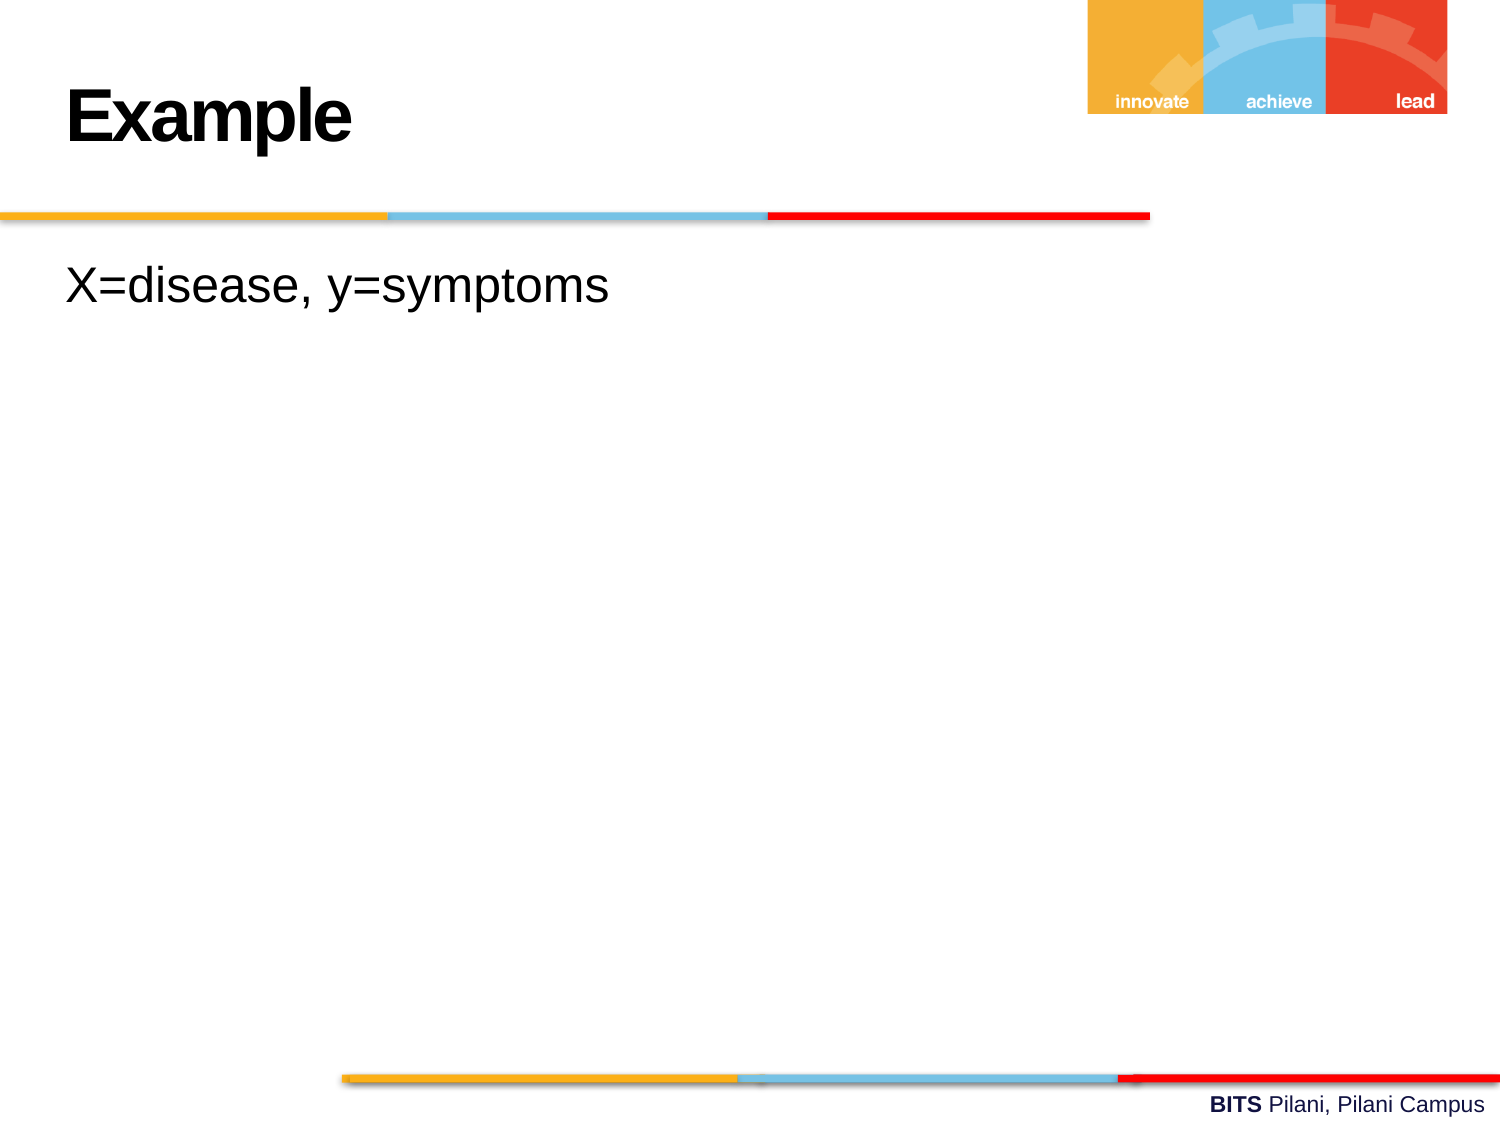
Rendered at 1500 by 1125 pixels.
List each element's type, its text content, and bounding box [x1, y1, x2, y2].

list X=disease, y=symptoms [49, 244, 1401, 988]
list Example [49, 24, 1088, 213]
picture [1087, 0, 1448, 114]
